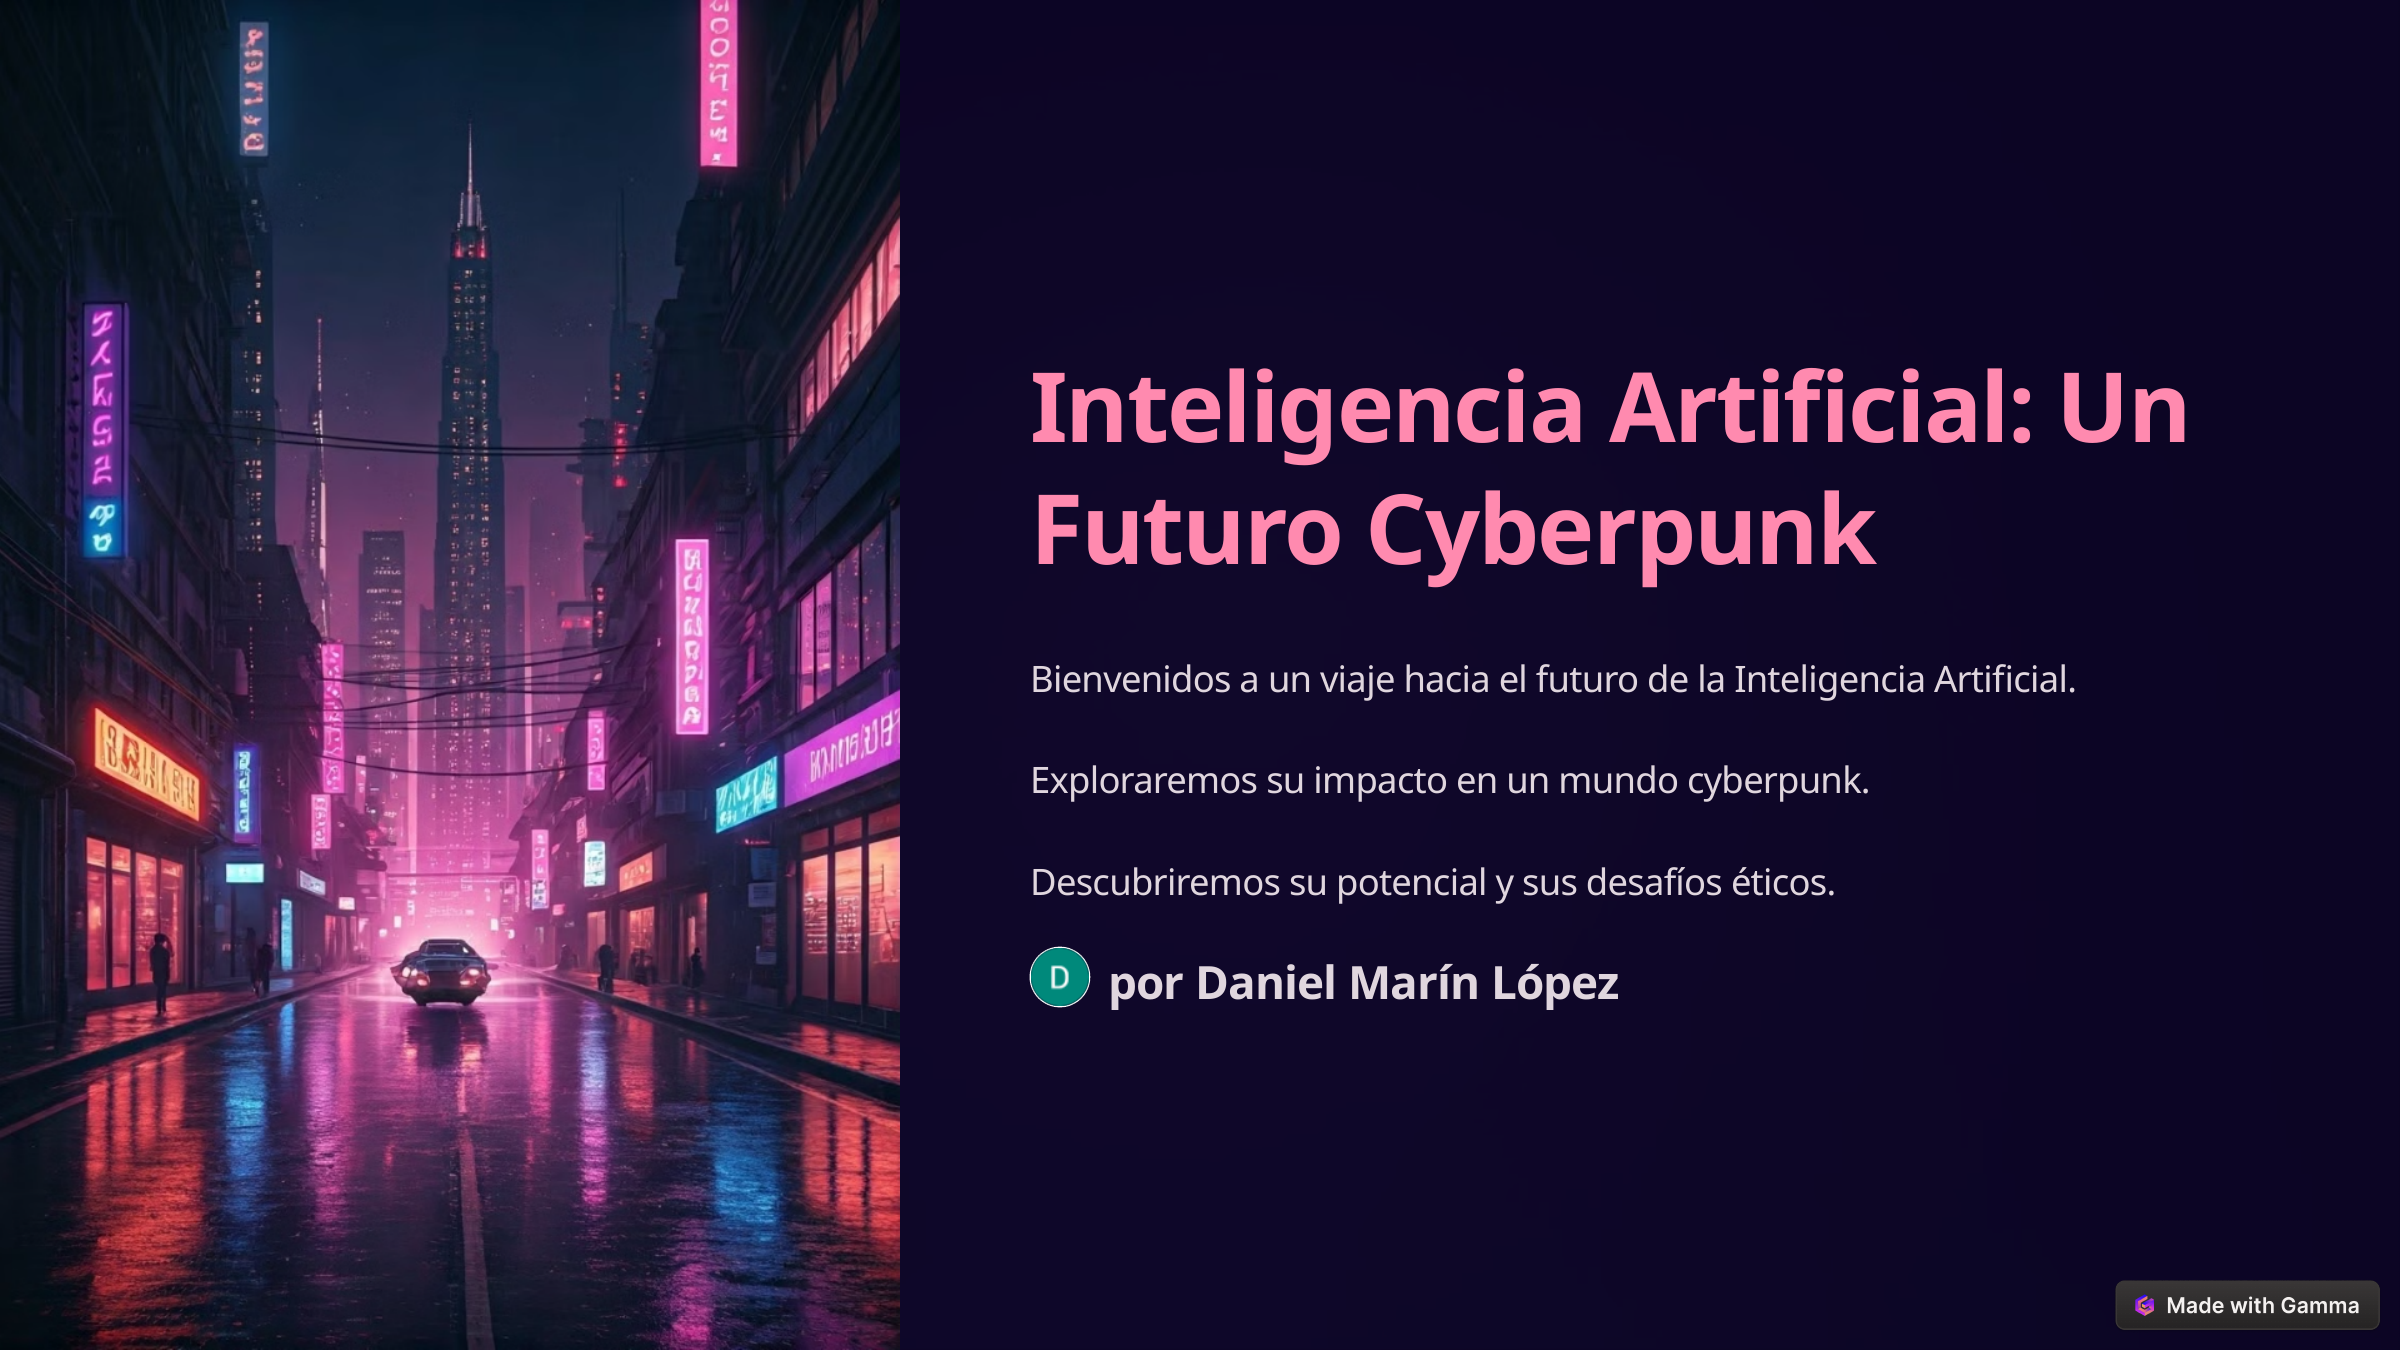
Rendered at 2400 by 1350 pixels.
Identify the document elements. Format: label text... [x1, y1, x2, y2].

picture [1031, 948, 1089, 1006]
text_box por Daniel Marín López [1108, 944, 1613, 1010]
text_box Descubriremos su potencial y sus desafíos éticos. [1030, 843, 2270, 903]
picture [2106, 1271, 2389, 1339]
text_box Exploraremos su impacto en un mundo cyberpunk. [1030, 741, 2270, 802]
text_box Bienvenidos a un viaje hacia el futuro de la Inteligencia Artificial. [1030, 640, 2270, 700]
picture [0, 0, 900, 1350]
text_box Inteligencia Artificial: Un Futuro Cyberpunk [1030, 340, 2270, 585]
